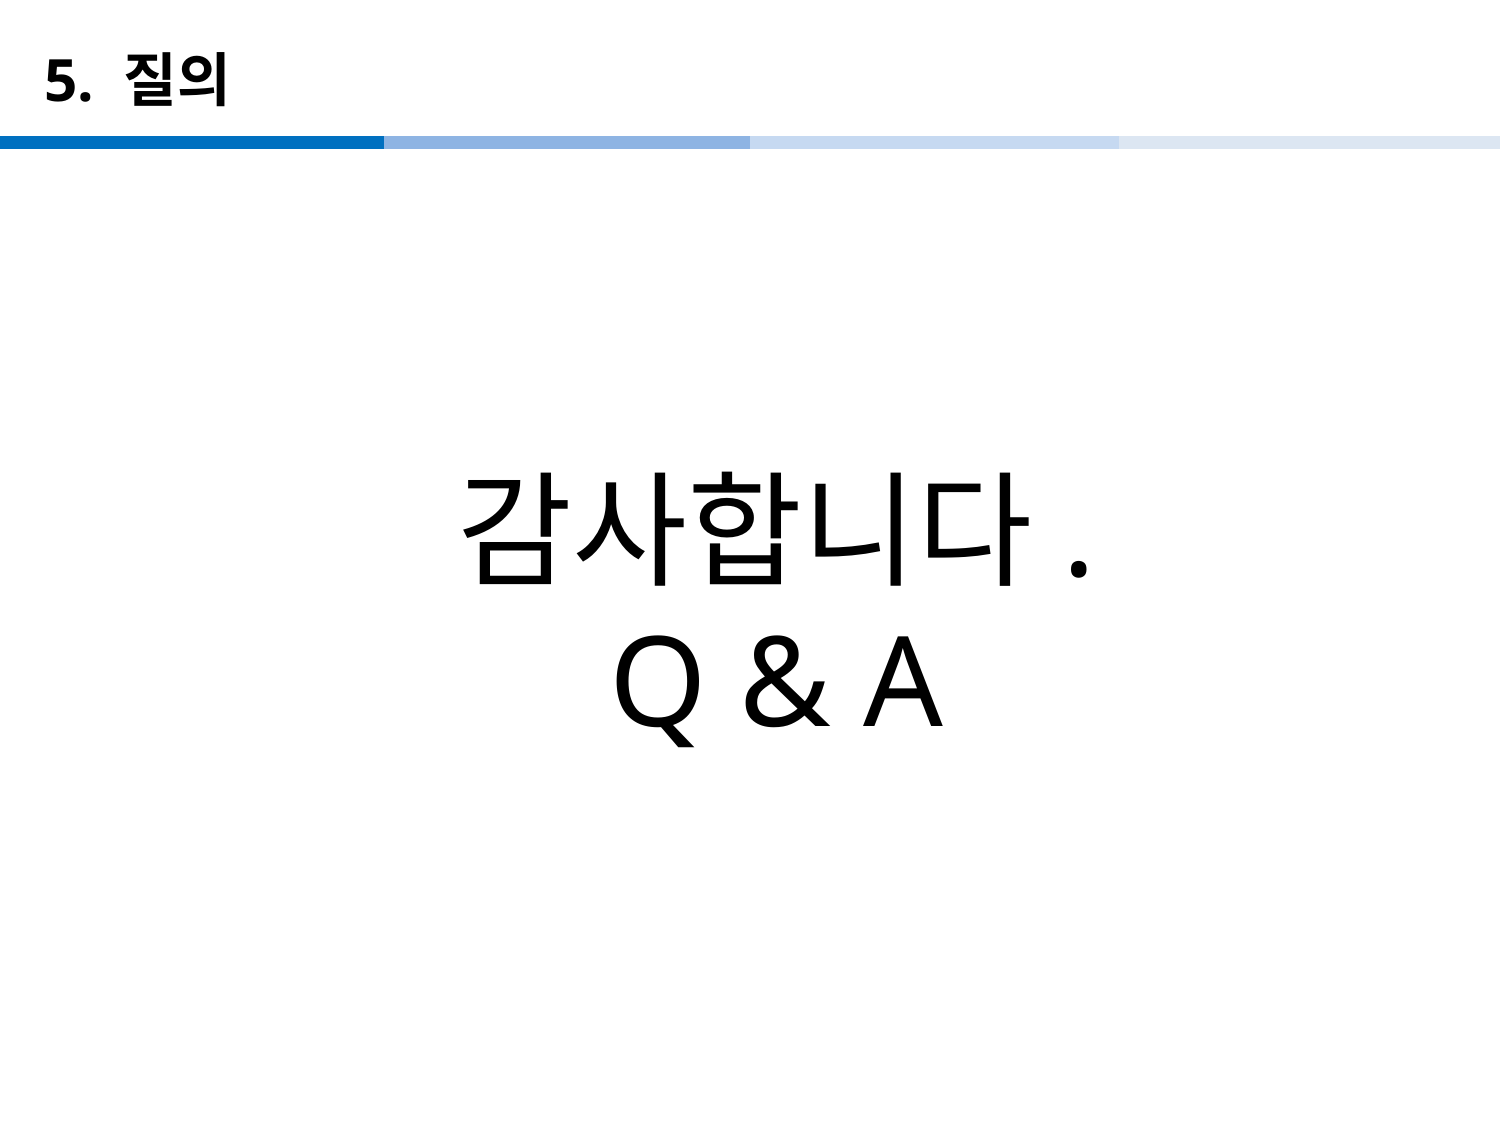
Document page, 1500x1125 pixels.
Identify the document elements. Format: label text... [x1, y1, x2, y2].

title 5. 질의 [29, 32, 1270, 124]
text_box 감사합니다. Q & A [218, 444, 1335, 760]
